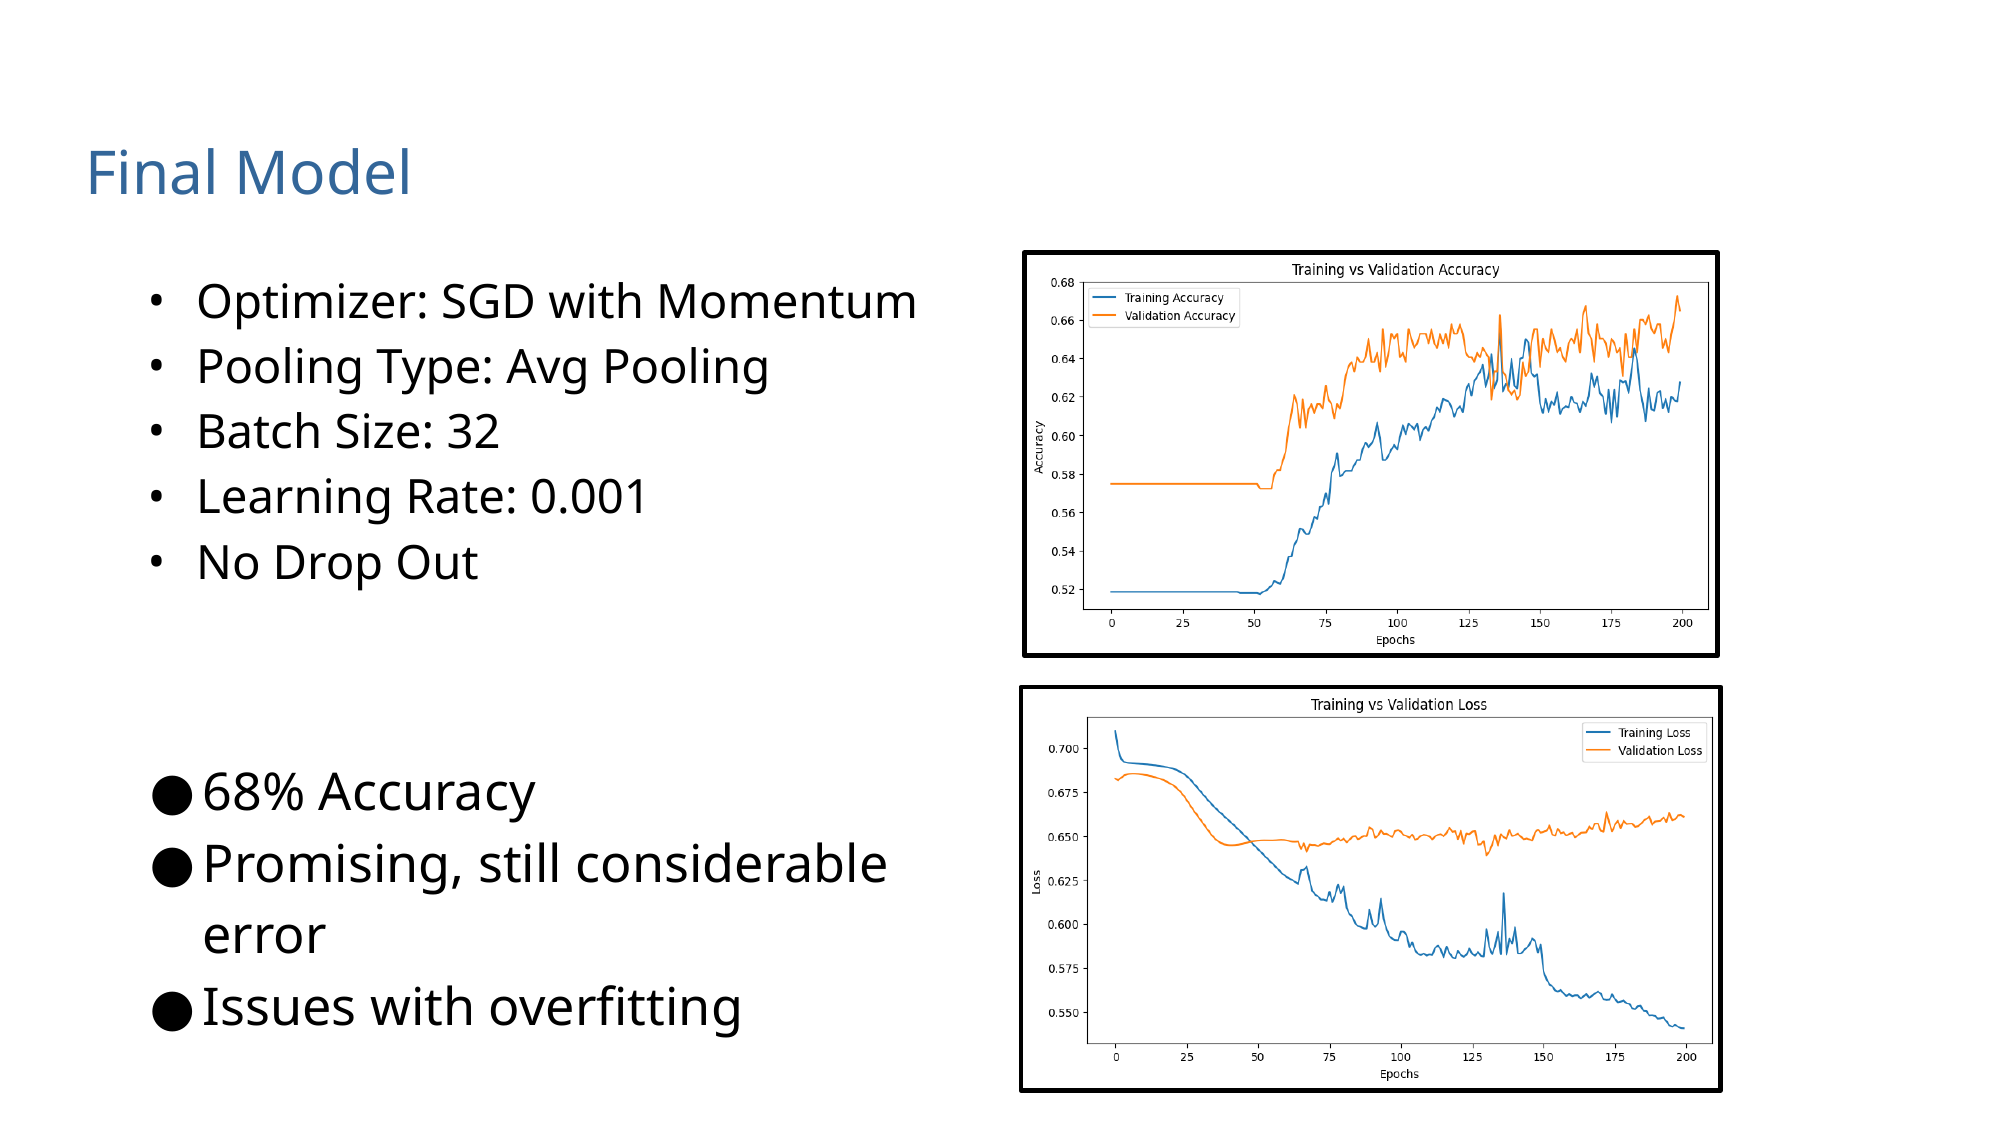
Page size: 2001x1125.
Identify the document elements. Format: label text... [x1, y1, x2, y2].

text_box Final Model [70, 134, 1695, 225]
list Optimizer: SGD with Momentum Pooling Type: Avg Pooling Batch Size: 32 Learning Rate: 0.001 No Drop Out [112, 254, 940, 654]
text_box 68% Accuracy Promising, still considerable error Issues with overfitting [112, 733, 940, 1044]
picture [1026, 254, 1716, 654]
picture [1022, 688, 1719, 1089]
